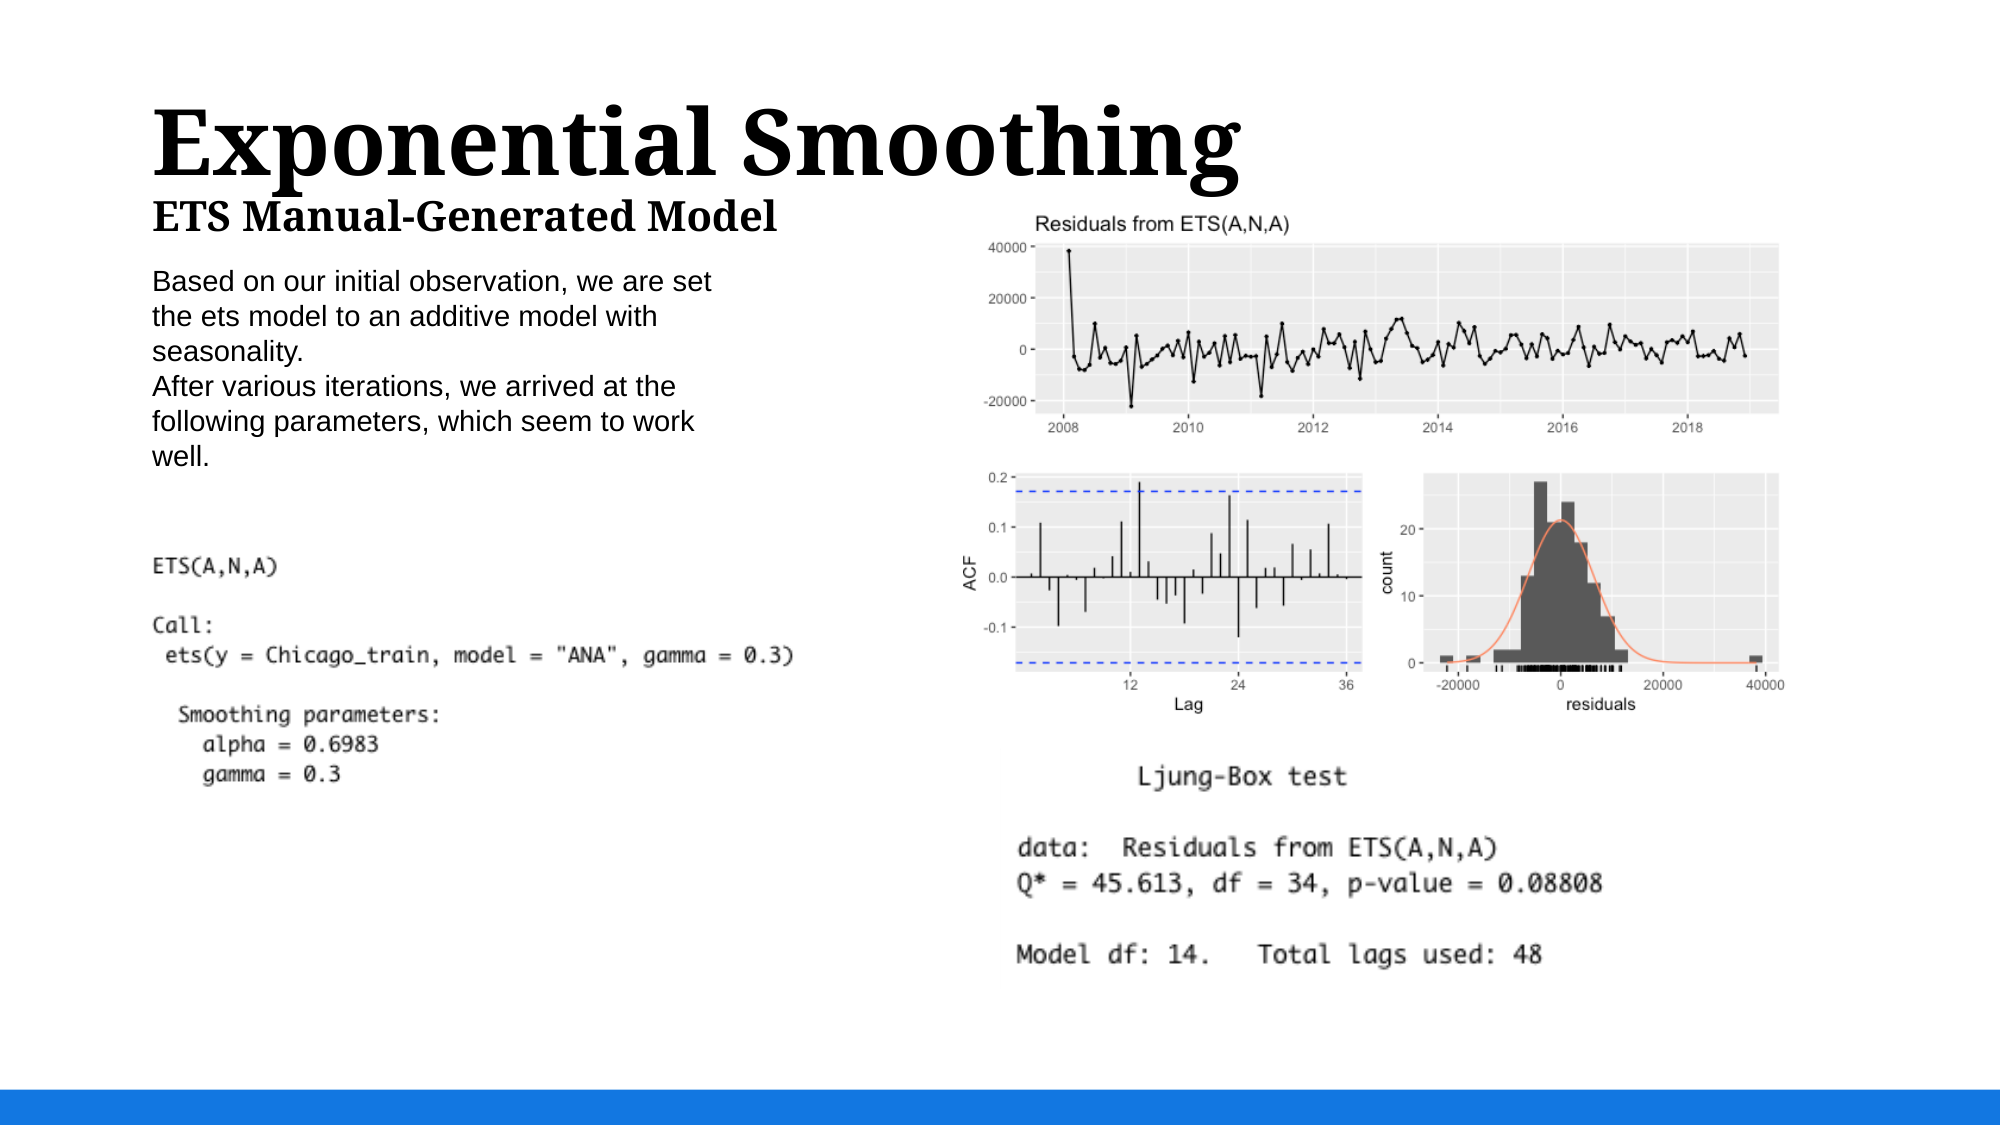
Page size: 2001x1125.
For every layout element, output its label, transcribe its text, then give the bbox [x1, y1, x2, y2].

title Exponential Smoothing ETS Manual-Generated Model [137, 59, 1863, 278]
text_box [0, 1089, 2000, 1125]
text_box Based on our initial observation, we are set the ets model to an additive model with seasonality. After various iterations, we arrived at the following parameters, which seem to work well. [137, 255, 773, 480]
picture [963, 206, 1804, 722]
picture [137, 543, 810, 809]
picture [998, 748, 1629, 989]
